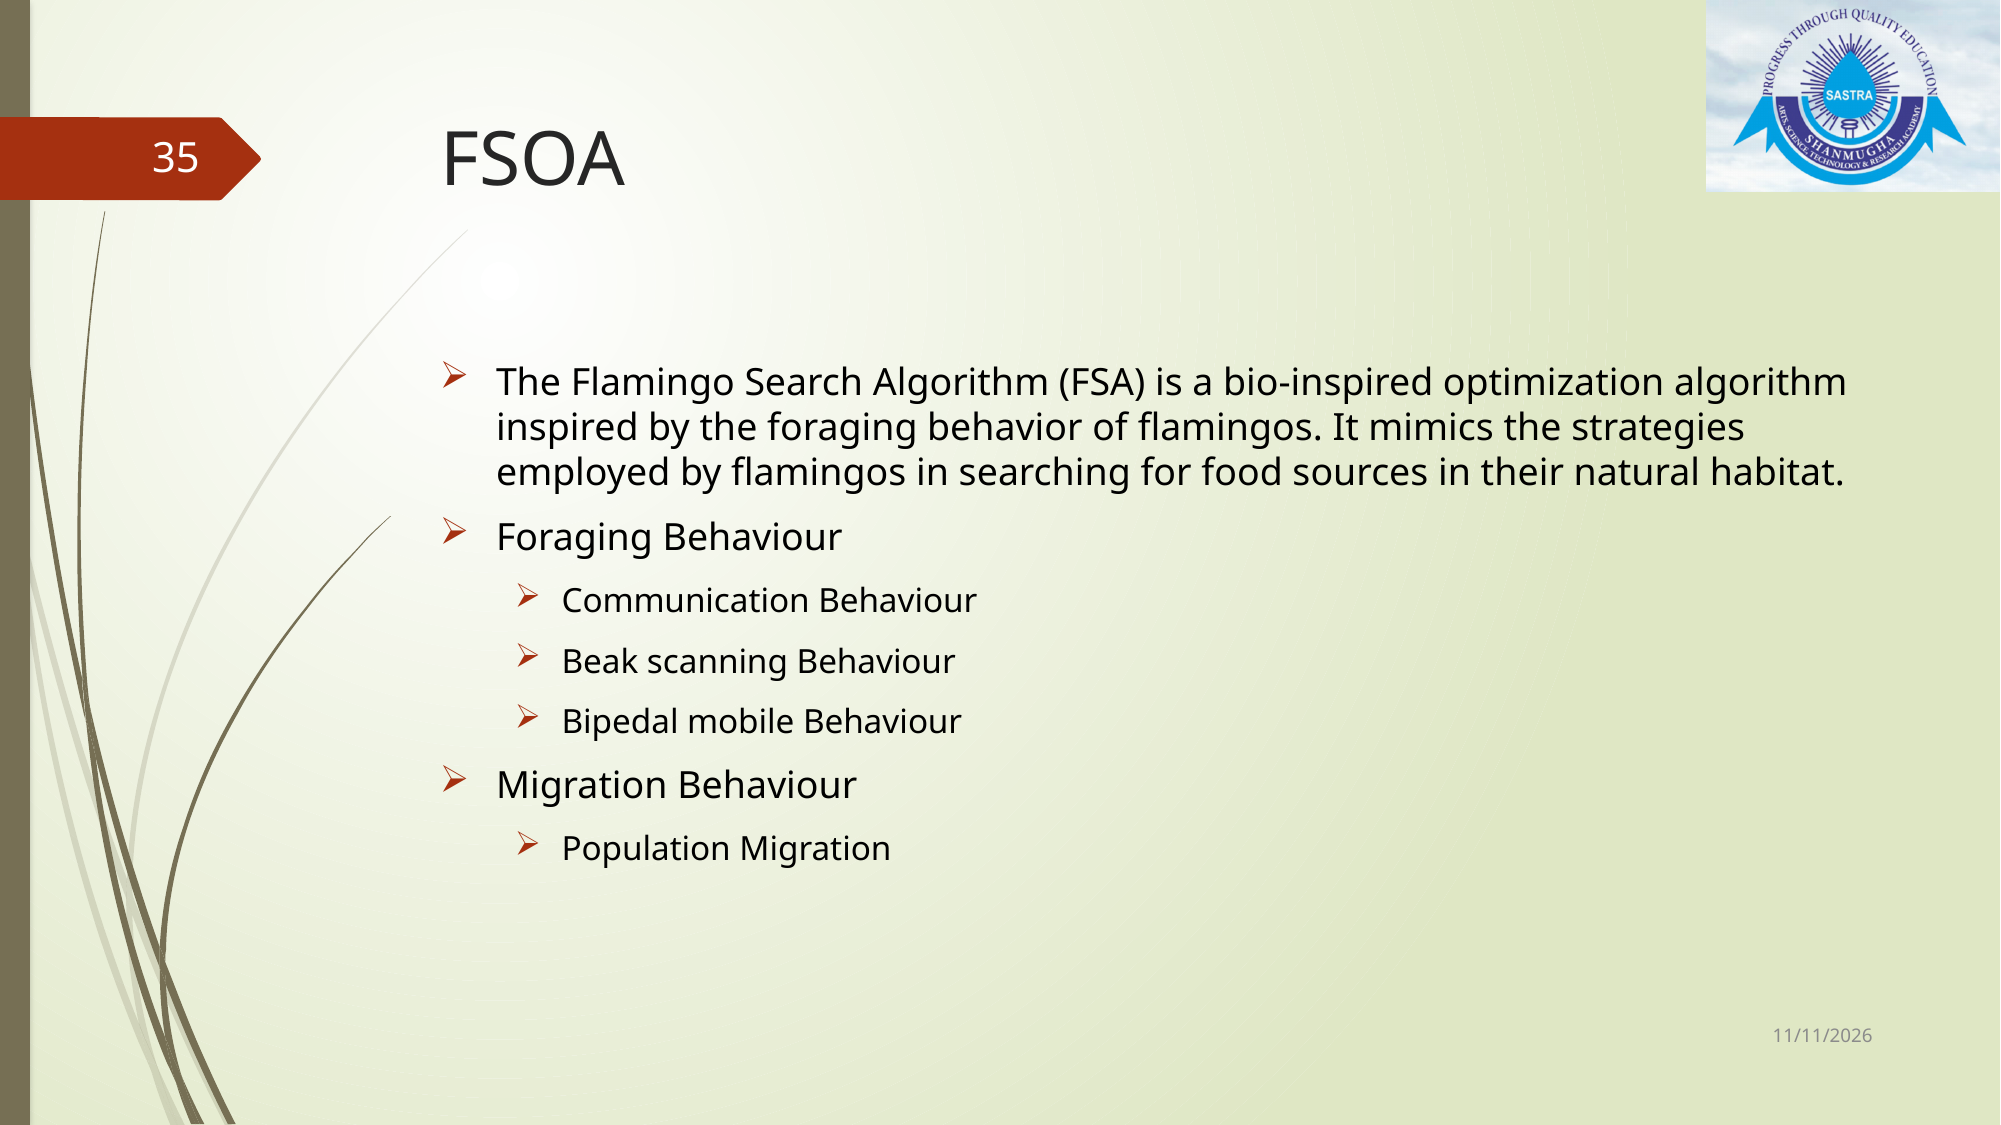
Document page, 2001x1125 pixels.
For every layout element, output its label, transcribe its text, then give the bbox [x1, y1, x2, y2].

list The Flamingo Search Algorithm (FSA) is a bio-inspired optimization algorithm inspired by the foraging behavior of flamingos. It mimics the strategies employed by flamingos in searching for food sources in their natural habitat. Foraging Behaviour Communication Behaviour Beak scanning Behaviour Bipedal mobile Behaviour Migration Behaviour Population Migration [424, 350, 1888, 970]
picture [1705, 0, 2000, 192]
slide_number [1699, 1005, 1888, 1067]
title FSOA [425, 102, 1888, 313]
slide_number 35 [87, 129, 216, 190]
